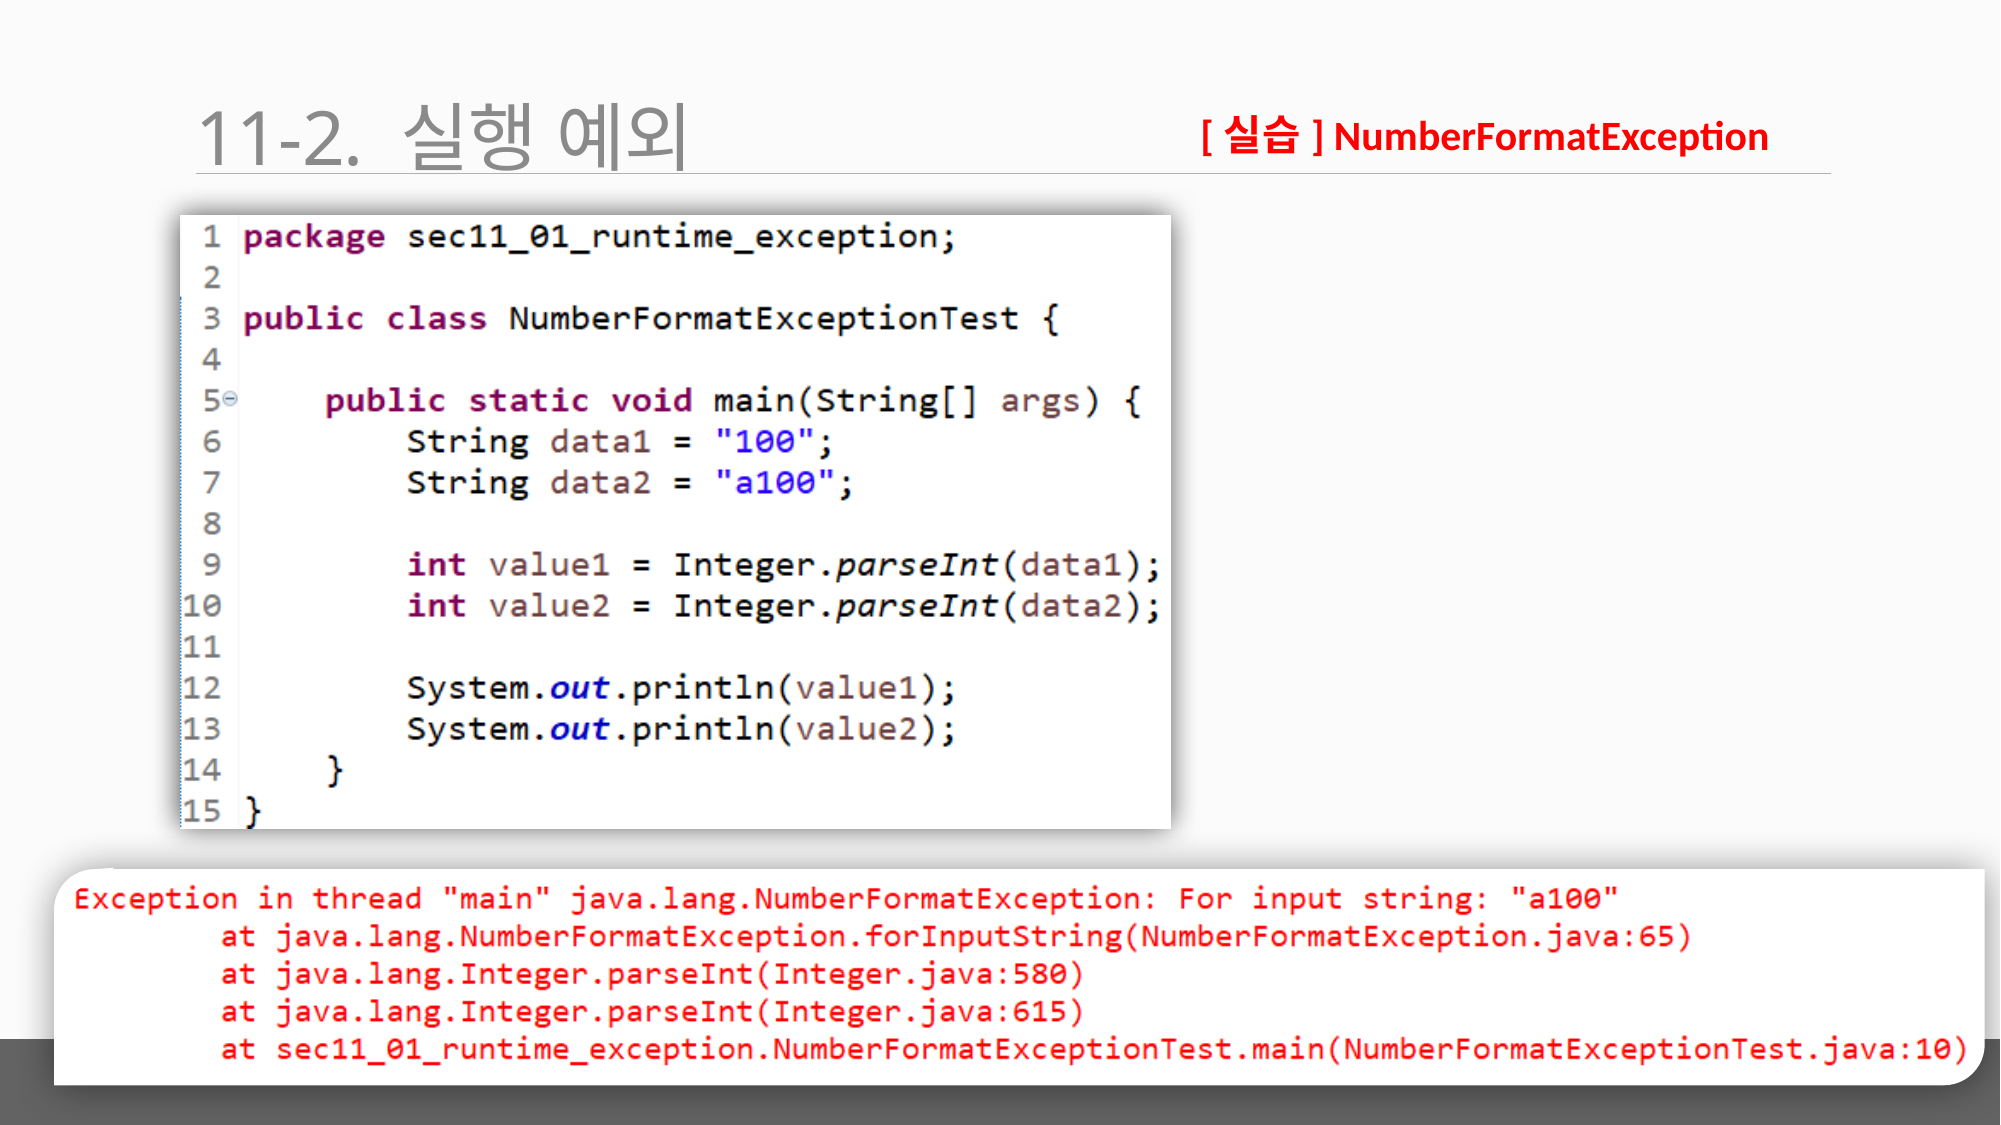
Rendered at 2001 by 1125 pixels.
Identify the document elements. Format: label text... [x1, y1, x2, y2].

text_box [실습] NumberFormatException [1408, 107, 1978, 167]
picture [179, 215, 1172, 829]
title 11-2. 실행 예외 [180, 47, 1408, 189]
picture [60, 875, 1978, 1079]
